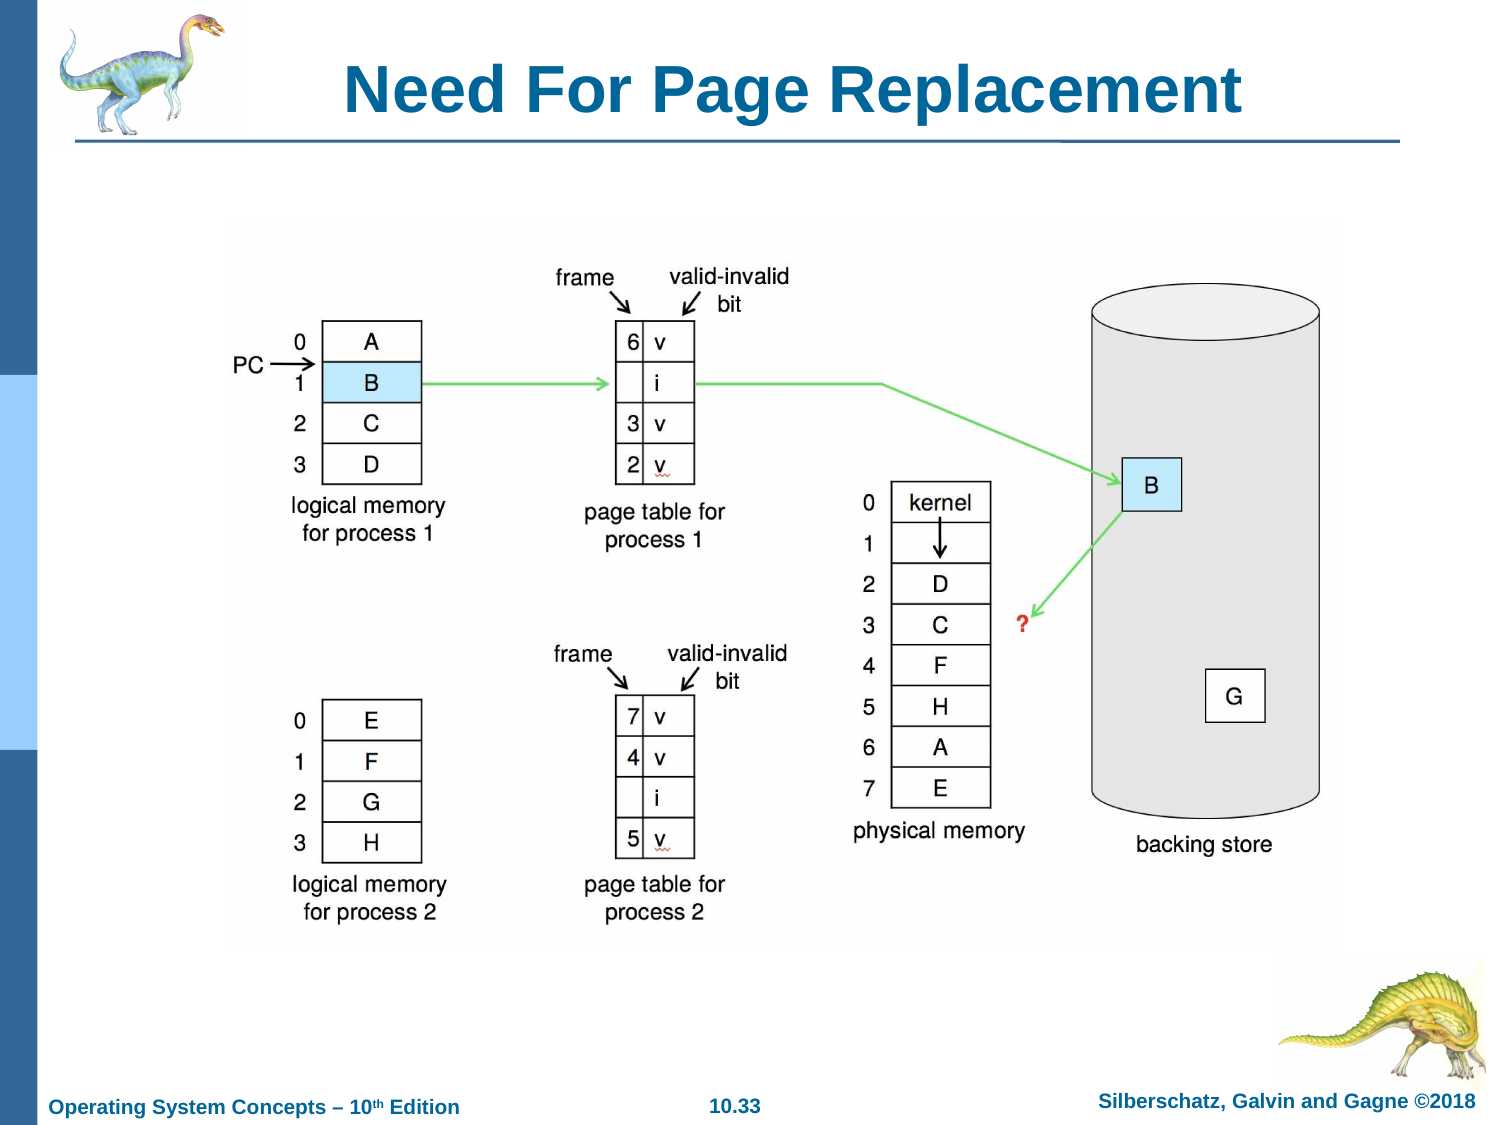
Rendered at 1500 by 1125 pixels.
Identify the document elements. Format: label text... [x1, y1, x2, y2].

picture [1275, 959, 1486, 1090]
picture [225, 222, 1340, 948]
title Need For Page Replacement [162, 38, 1425, 134]
picture [46, 0, 243, 149]
